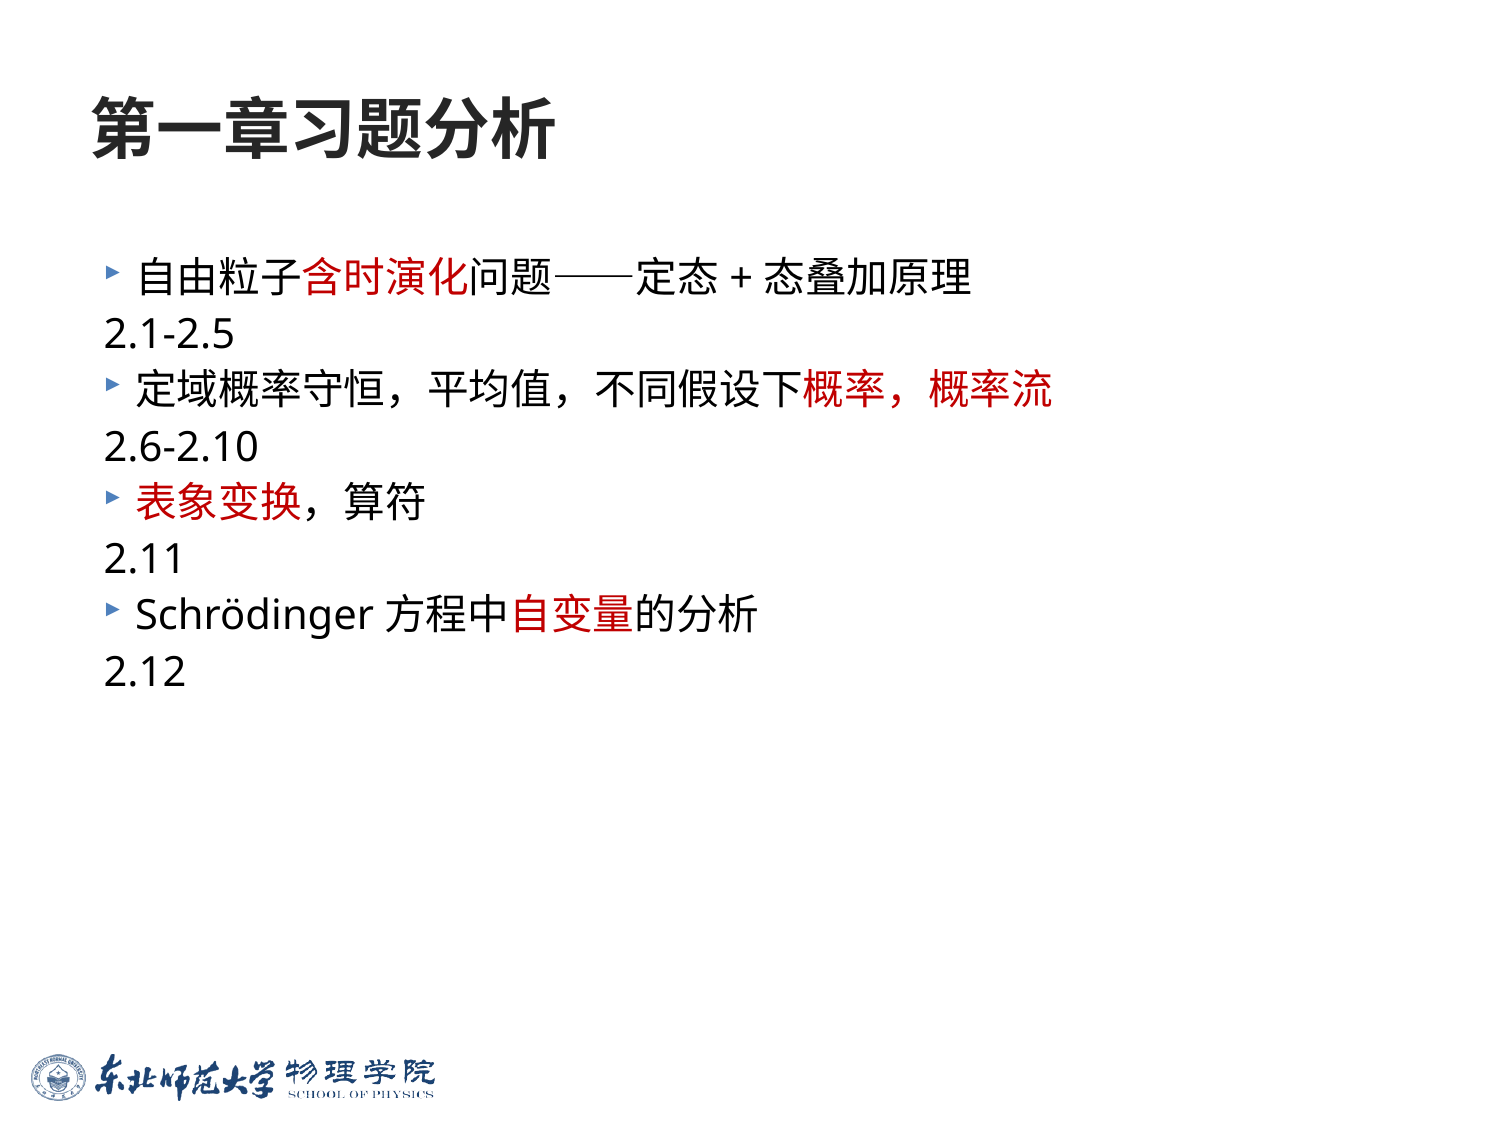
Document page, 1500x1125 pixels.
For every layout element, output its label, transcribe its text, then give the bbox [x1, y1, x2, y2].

list 自由粒子含时演化问题——定态+态叠加原理 2.1-2.5 定域概率守恒，平均值，不同假设下概率，概率流 2.6-2.10 表象变换，算符 2.11 Schrödinger方程中自变量的分析 2.12 [75, 242, 1425, 986]
picture [20, 1054, 440, 1101]
title 第一章习题分析 [75, 45, 1425, 209]
